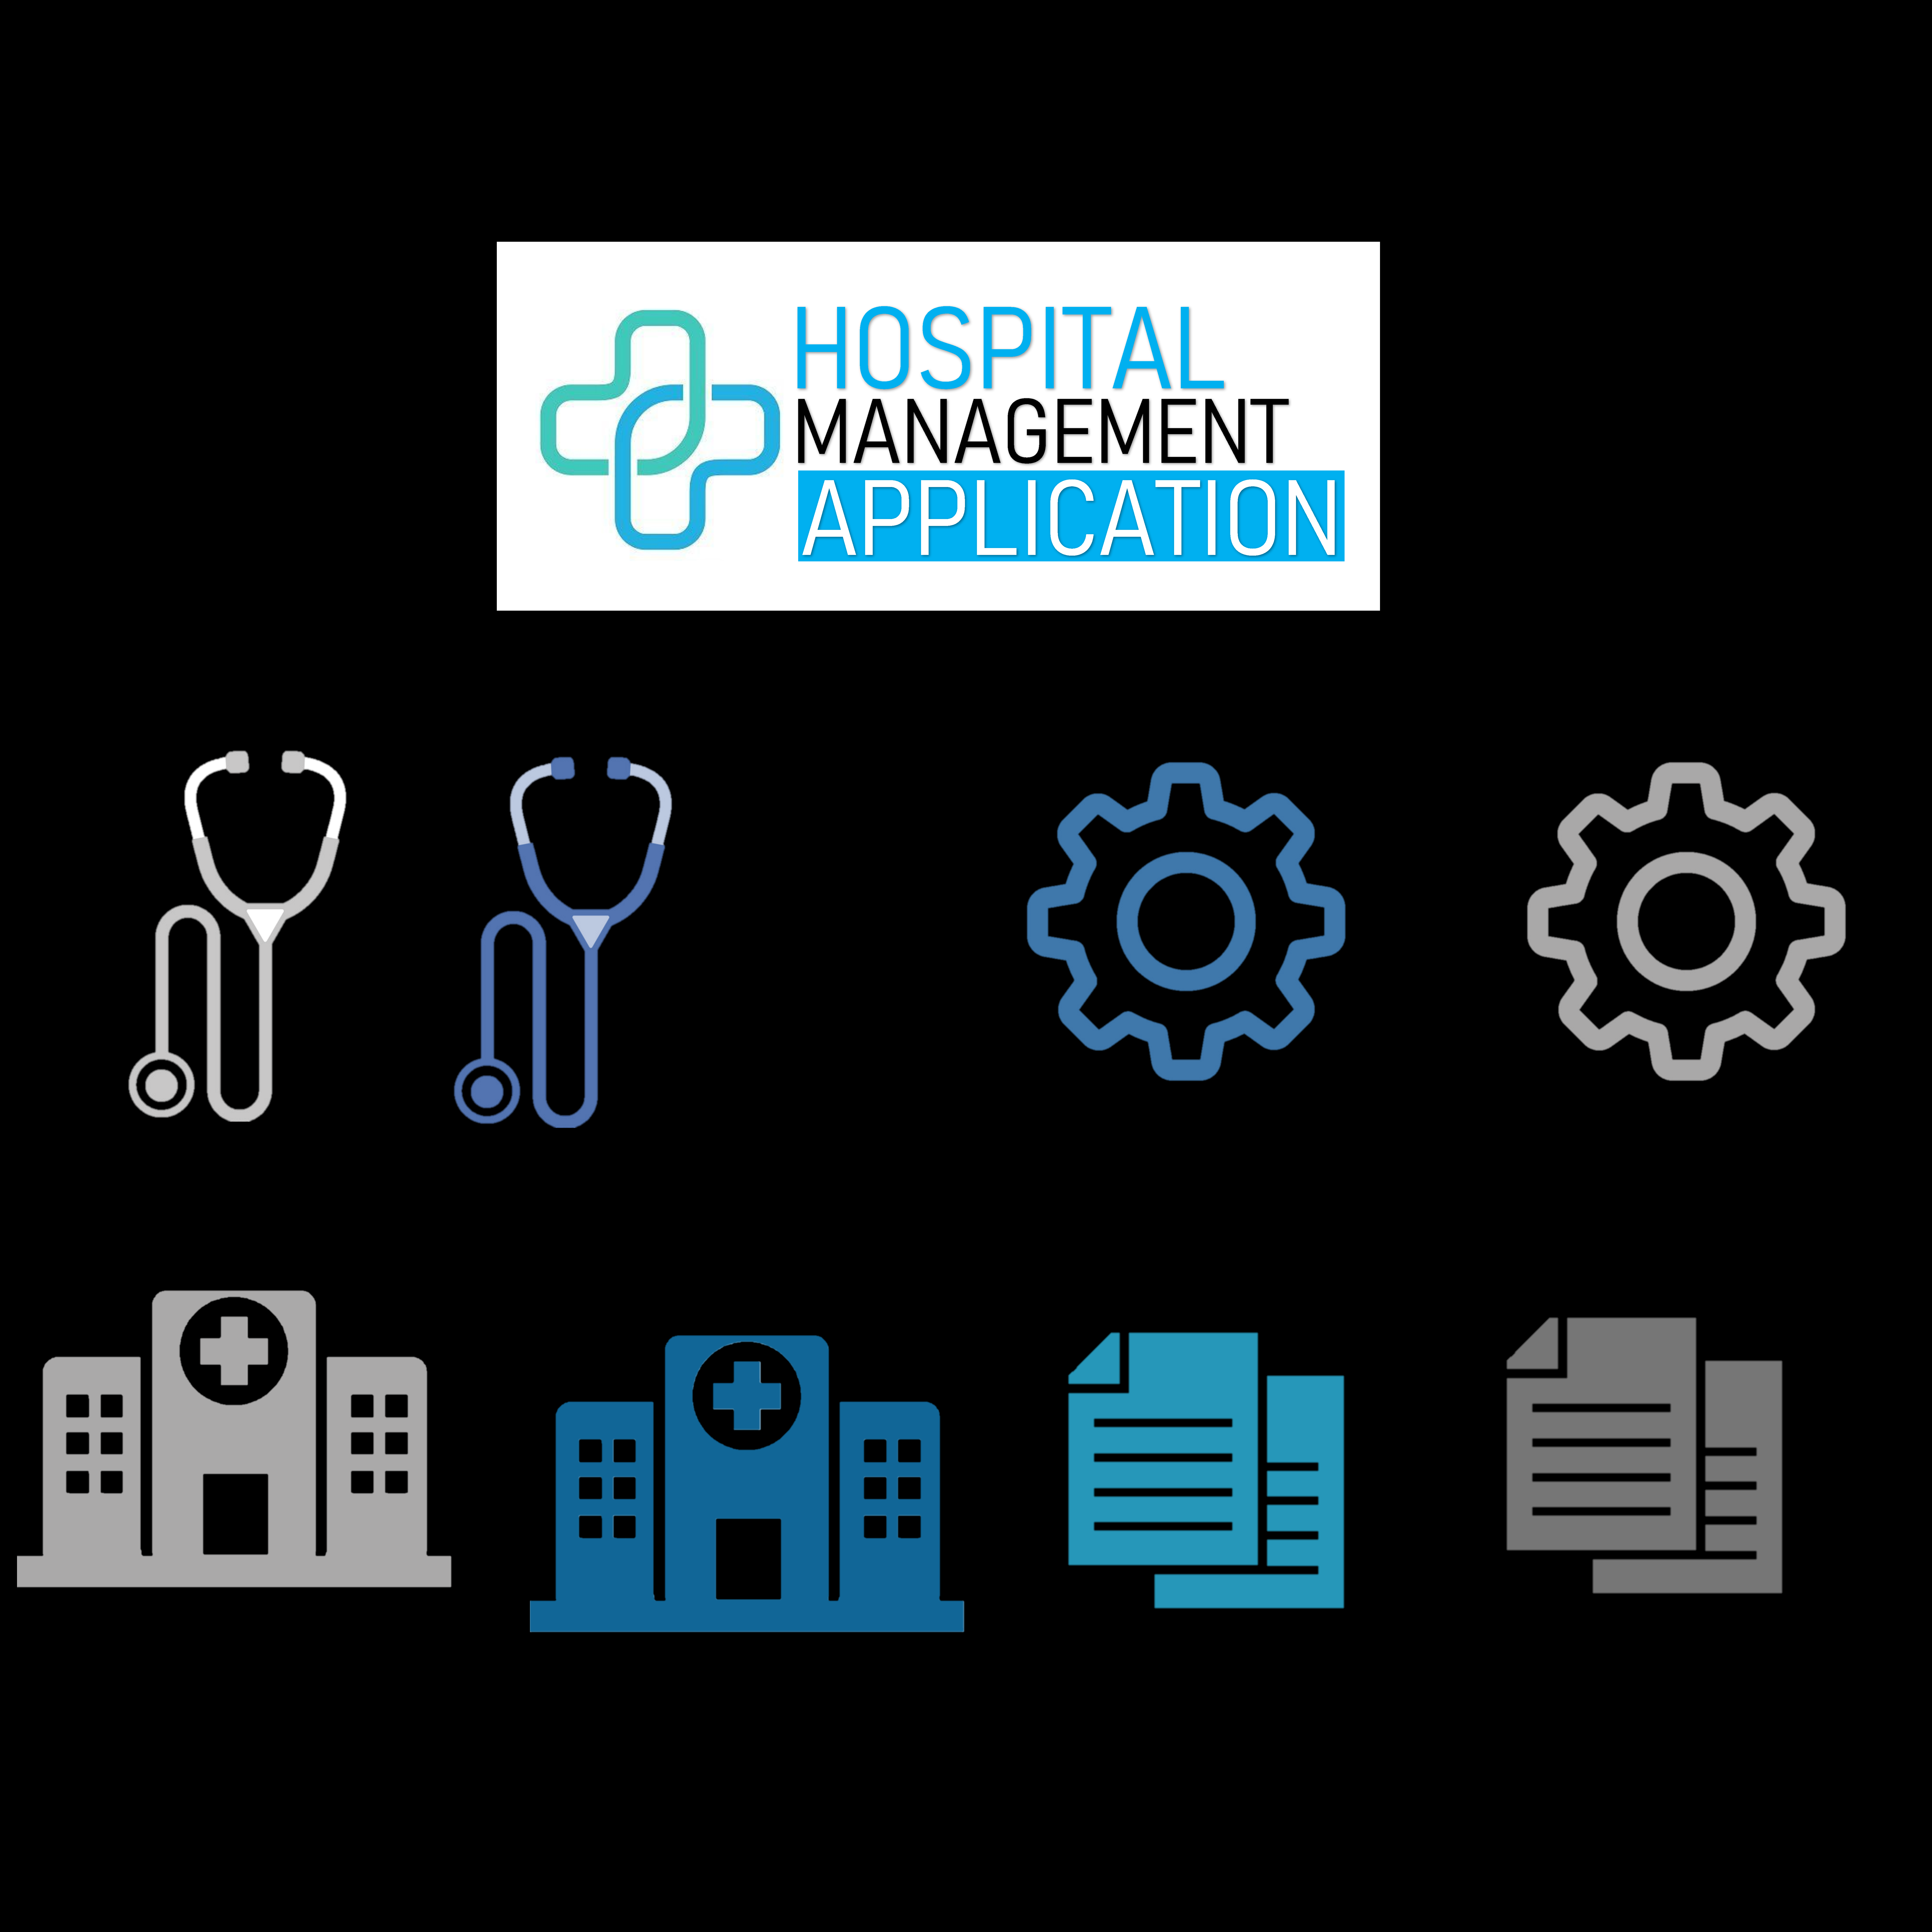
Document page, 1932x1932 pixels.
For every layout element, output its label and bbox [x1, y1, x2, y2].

picture [513, 1230, 1875, 1713]
picture [15, 691, 803, 1157]
picture [1454, 682, 1916, 1144]
picture [954, 682, 1416, 1144]
picture [0, 1209, 467, 1668]
picture [497, 242, 1380, 611]
